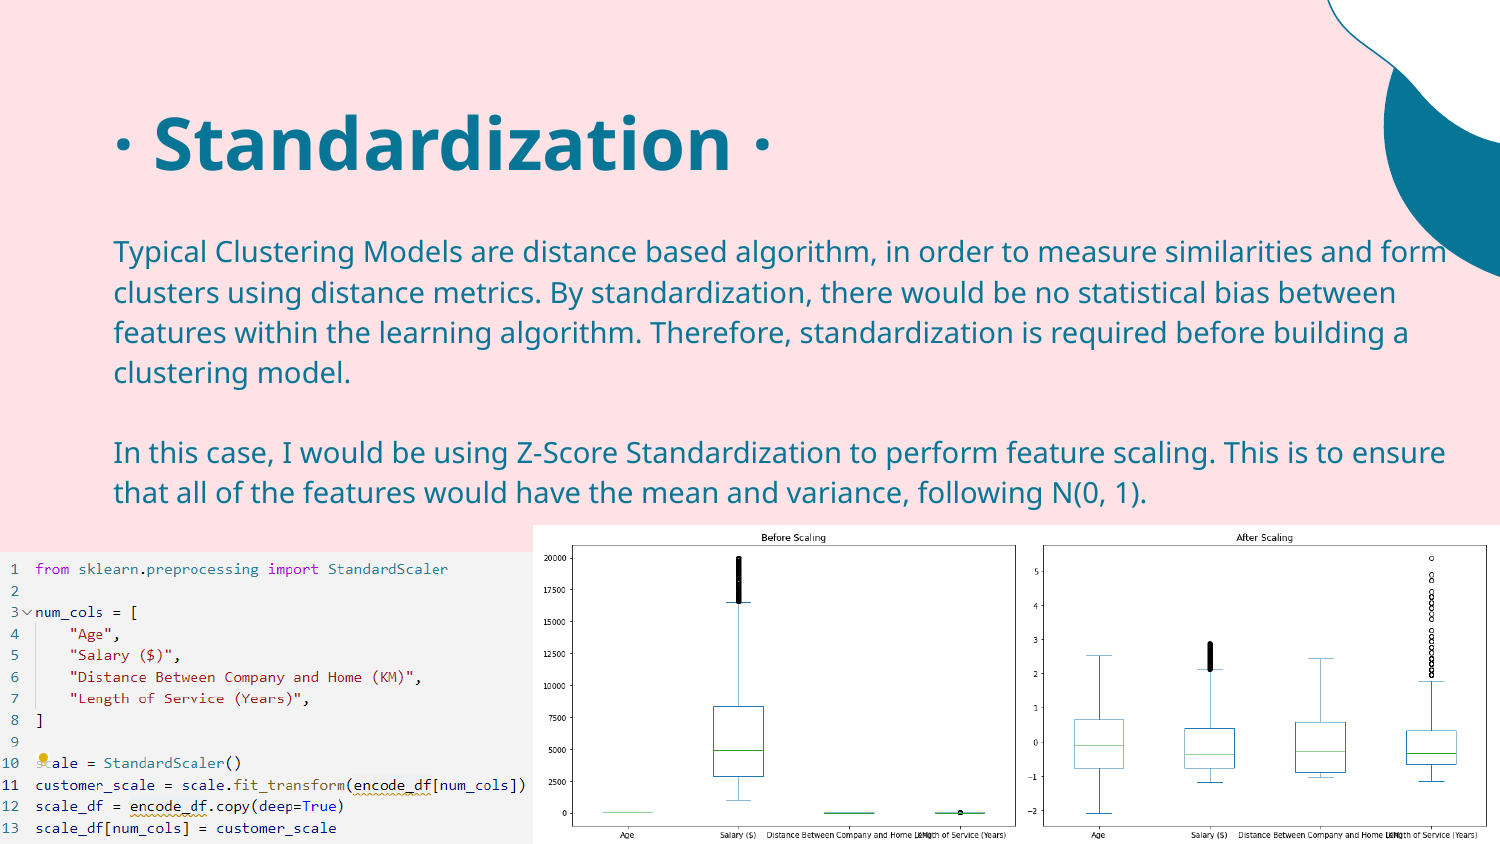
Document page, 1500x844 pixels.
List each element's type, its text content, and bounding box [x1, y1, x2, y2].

list Typical Clustering Models are distance based algorithm, in order to measure similarities and form clusters using distance metrics. By standardization, there would be no statistical bias between features within the learning algorithm. Therefore, standardization is required before building a clustering model. In this case, I would be using Z-Score Standardization to perform feature scaling. This is to ensure that all of the features would have the mean and variance, following N(0, 1). [98, 213, 1473, 550]
title · Standardization · [98, 82, 1401, 177]
picture [0, 524, 1500, 844]
